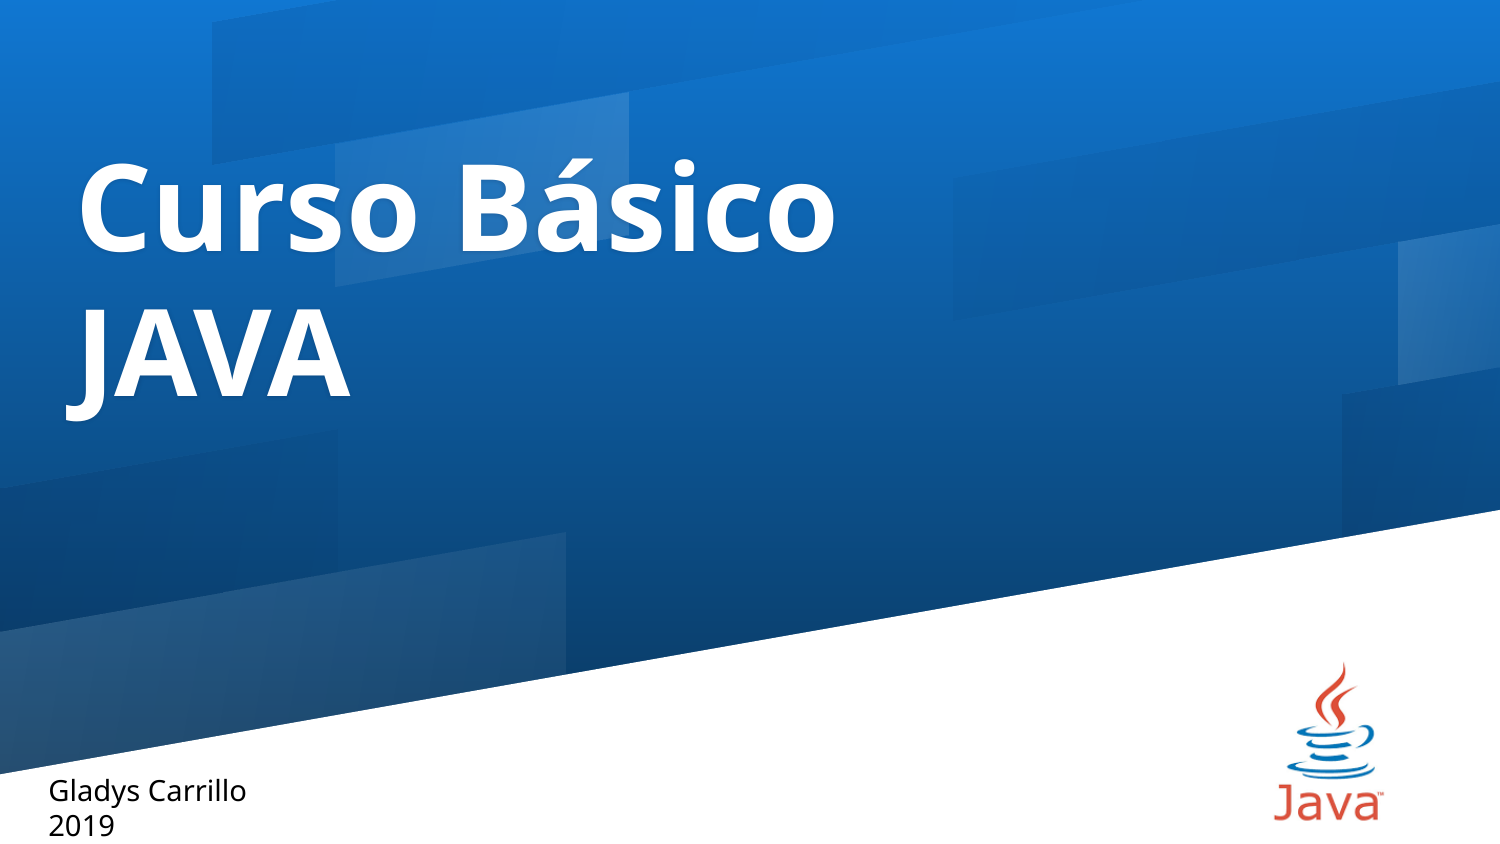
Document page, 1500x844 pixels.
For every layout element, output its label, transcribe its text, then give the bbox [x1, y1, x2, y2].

picture [1170, 652, 1486, 830]
title Curso Básico JAVA [75, 131, 975, 654]
text_box Gladys Carrillo 2019 [33, 757, 1107, 817]
